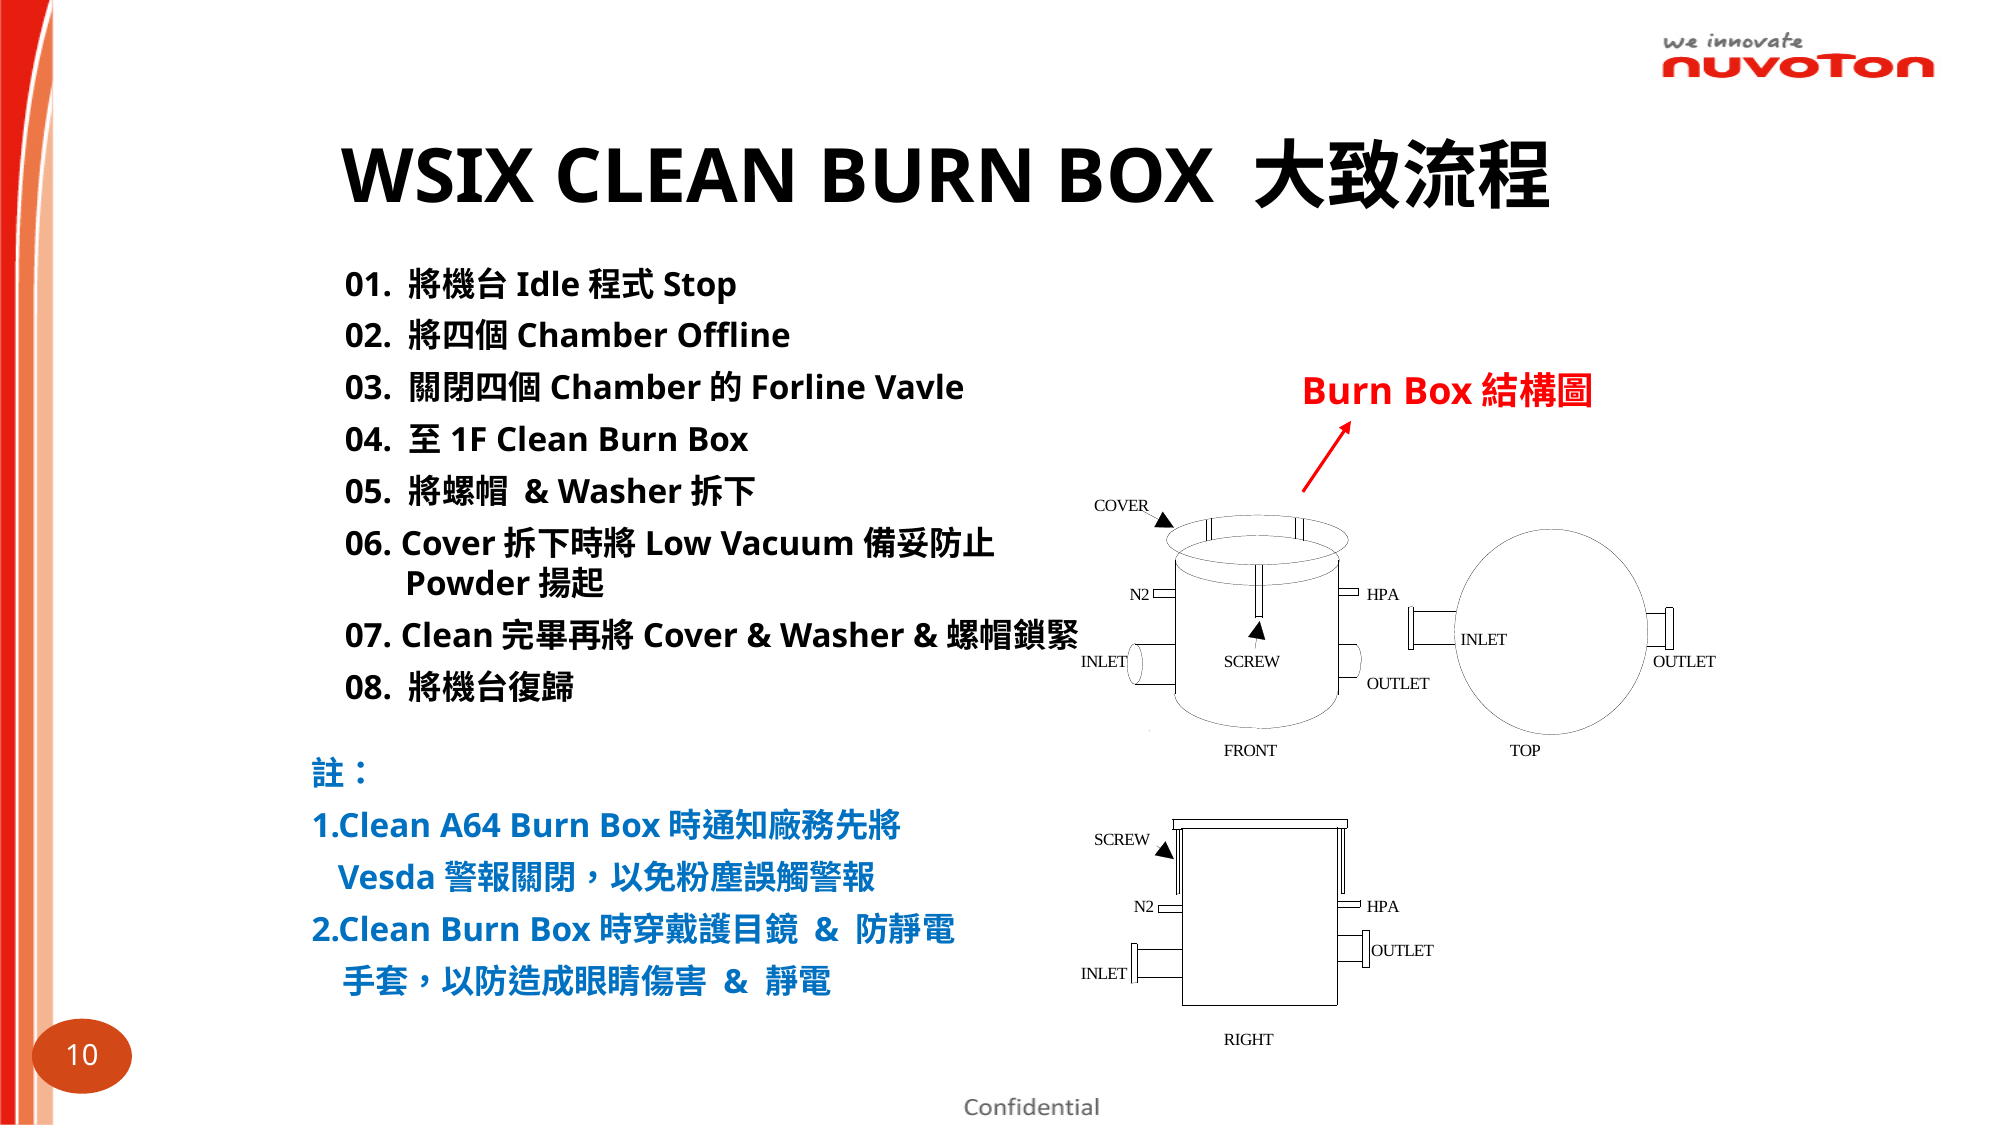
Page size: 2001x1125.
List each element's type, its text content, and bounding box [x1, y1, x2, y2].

text_box 註： 1.Clean A64 Burn Box時通知廠務先將 Vesda警報關閉，以免粉塵誤觸警報 2.Clean Burn Box時穿戴護目鏡 & 防靜電 手套，以防造成眼睛傷害 & 靜電 [296, 744, 1018, 1008]
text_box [1302, 420, 1352, 493]
text_box Burn Box結構圖 [1286, 360, 1609, 420]
slide_number 10 [31, 1018, 132, 1094]
title WSIX CLEAN BURN BOX 大致流程 [326, 45, 1733, 233]
text_box 01. 將機台Idle程式Stop 02. 將四個Chamber Offline 03. 關閉四個Chamber的Forline Vavle 04. 至1F Clean Burn Box 05. 將螺帽 & Washer拆下 06. Cover拆下時將Low Vacuum備妥防止 Powder揚起 07. Clean完畢再將Cover & Washer &螺帽鎖緊 08. 將機台復歸 [329, 255, 1097, 714]
picture [0, 0, 2000, 1125]
